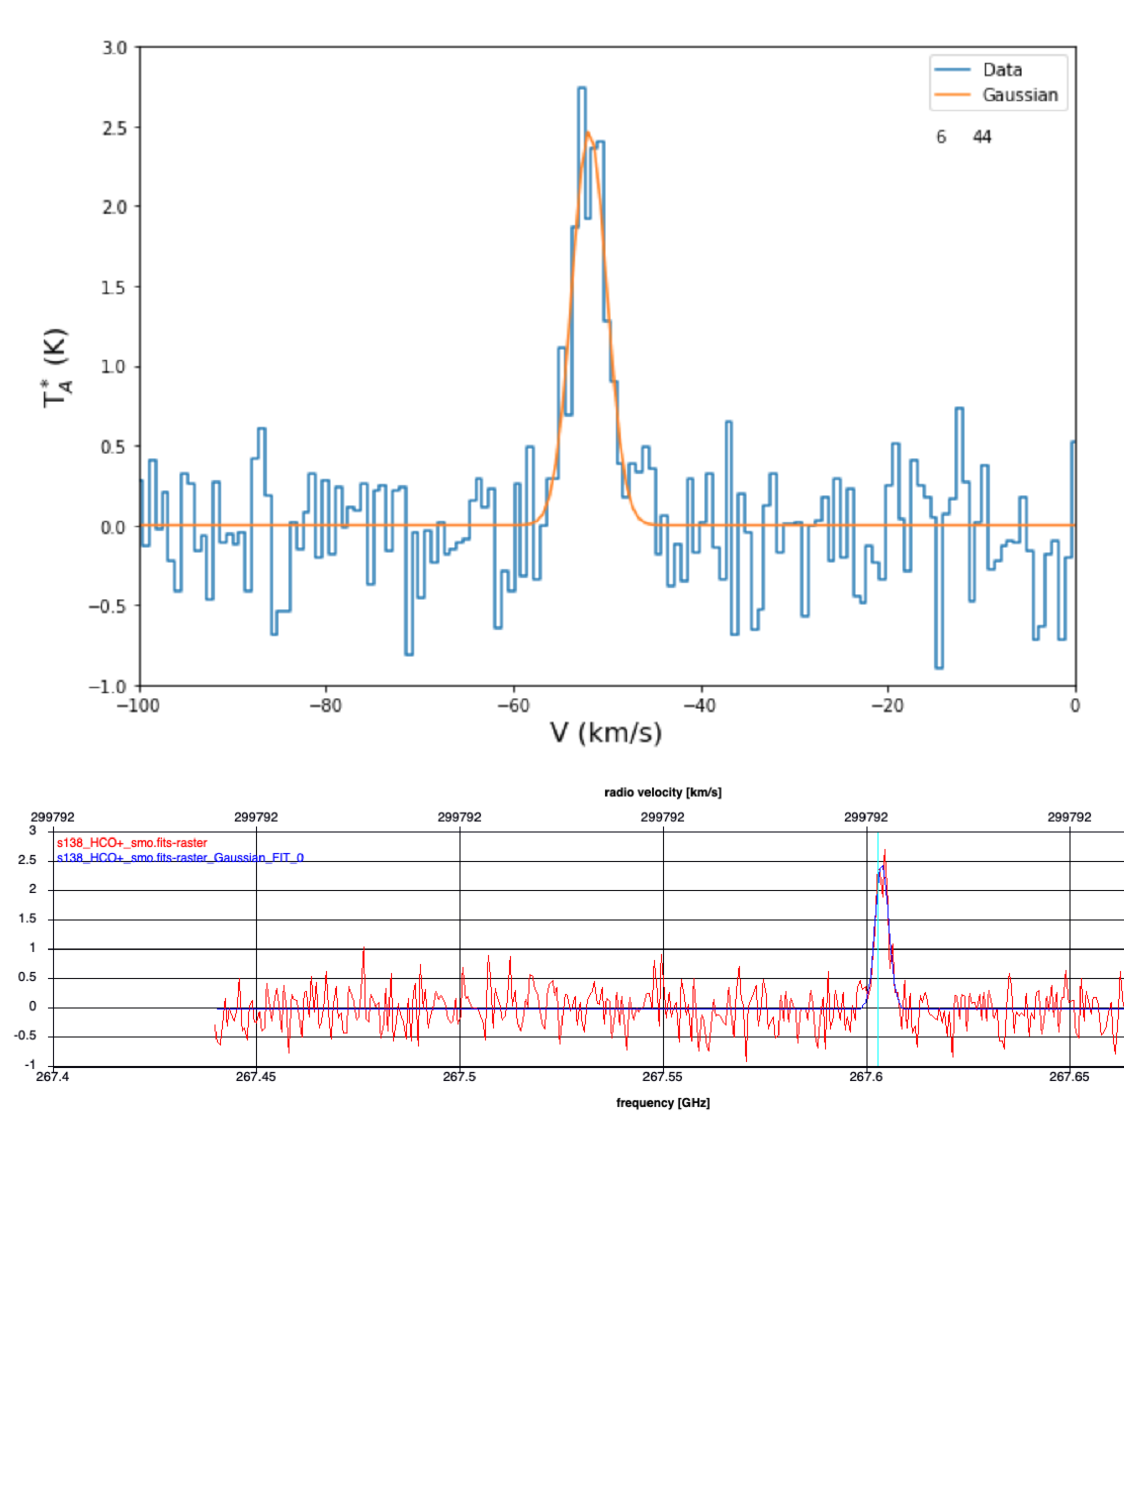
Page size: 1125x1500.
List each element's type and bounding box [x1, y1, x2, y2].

picture [0, 783, 1124, 1116]
picture [18, 17, 1105, 750]
